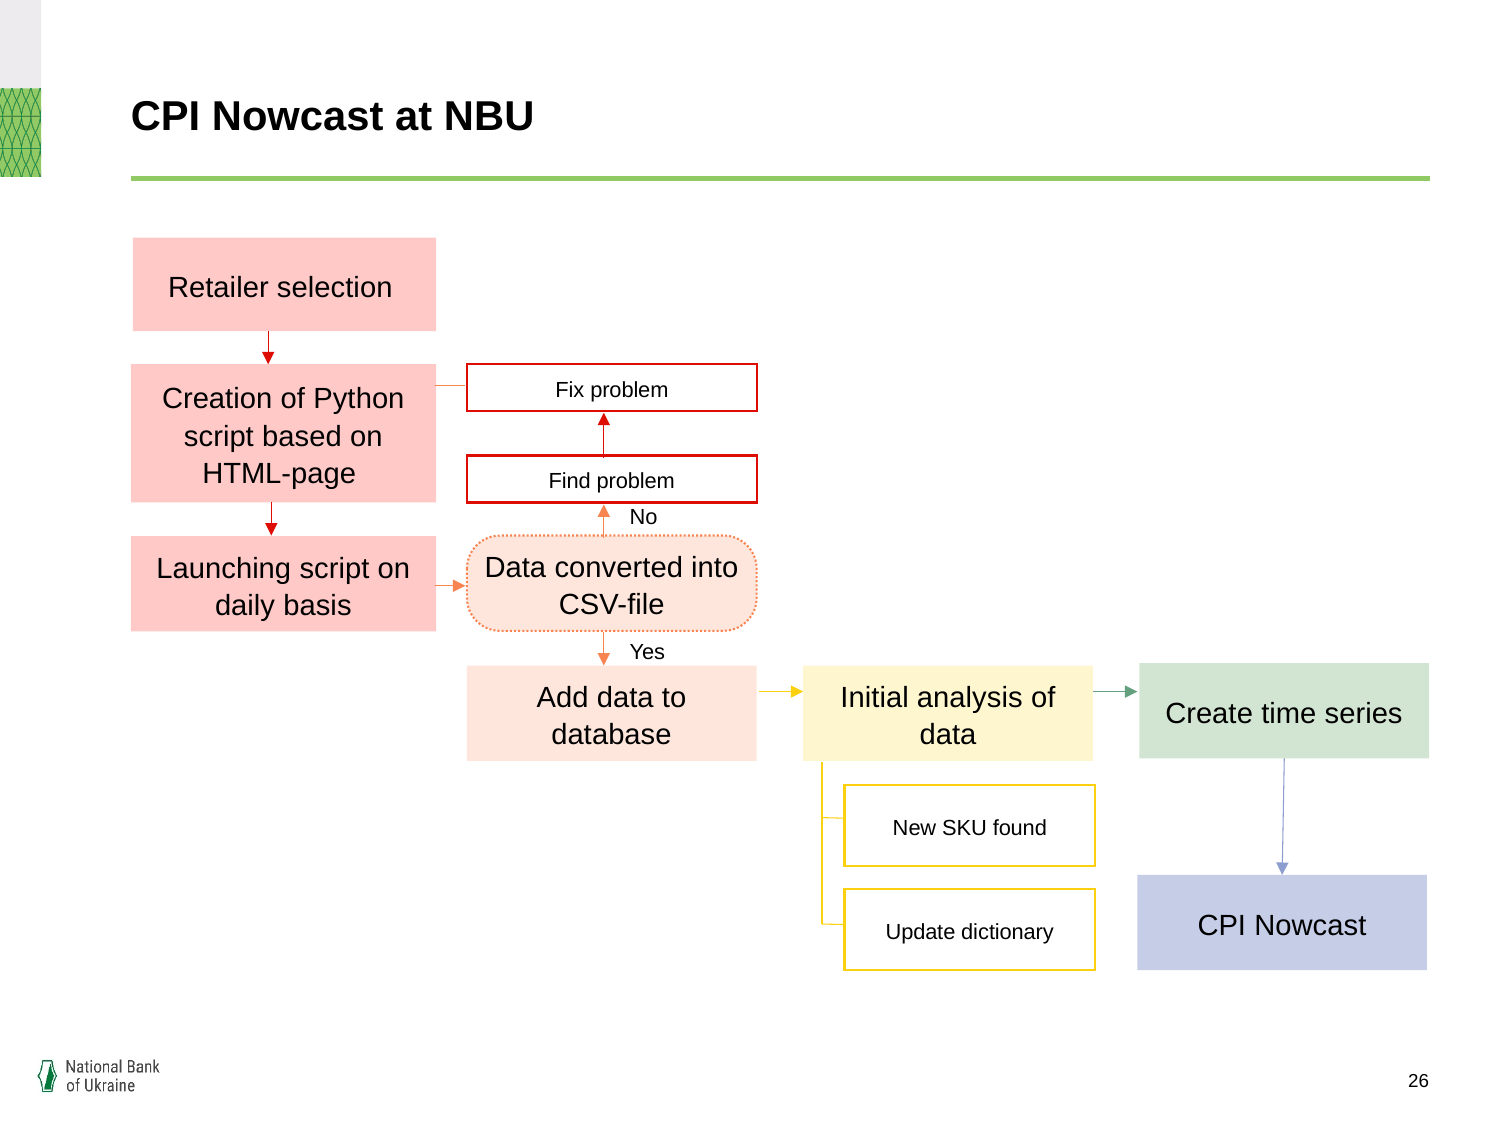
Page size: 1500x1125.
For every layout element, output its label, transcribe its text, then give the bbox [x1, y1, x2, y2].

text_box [130, 237, 1430, 971]
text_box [1281, 758, 1285, 876]
picture [29, 1053, 172, 1106]
title CPI Nowcast at NBU [130, 88, 1430, 140]
picture [0, 88, 42, 177]
slide_number 26 [1222, 1064, 1430, 1095]
